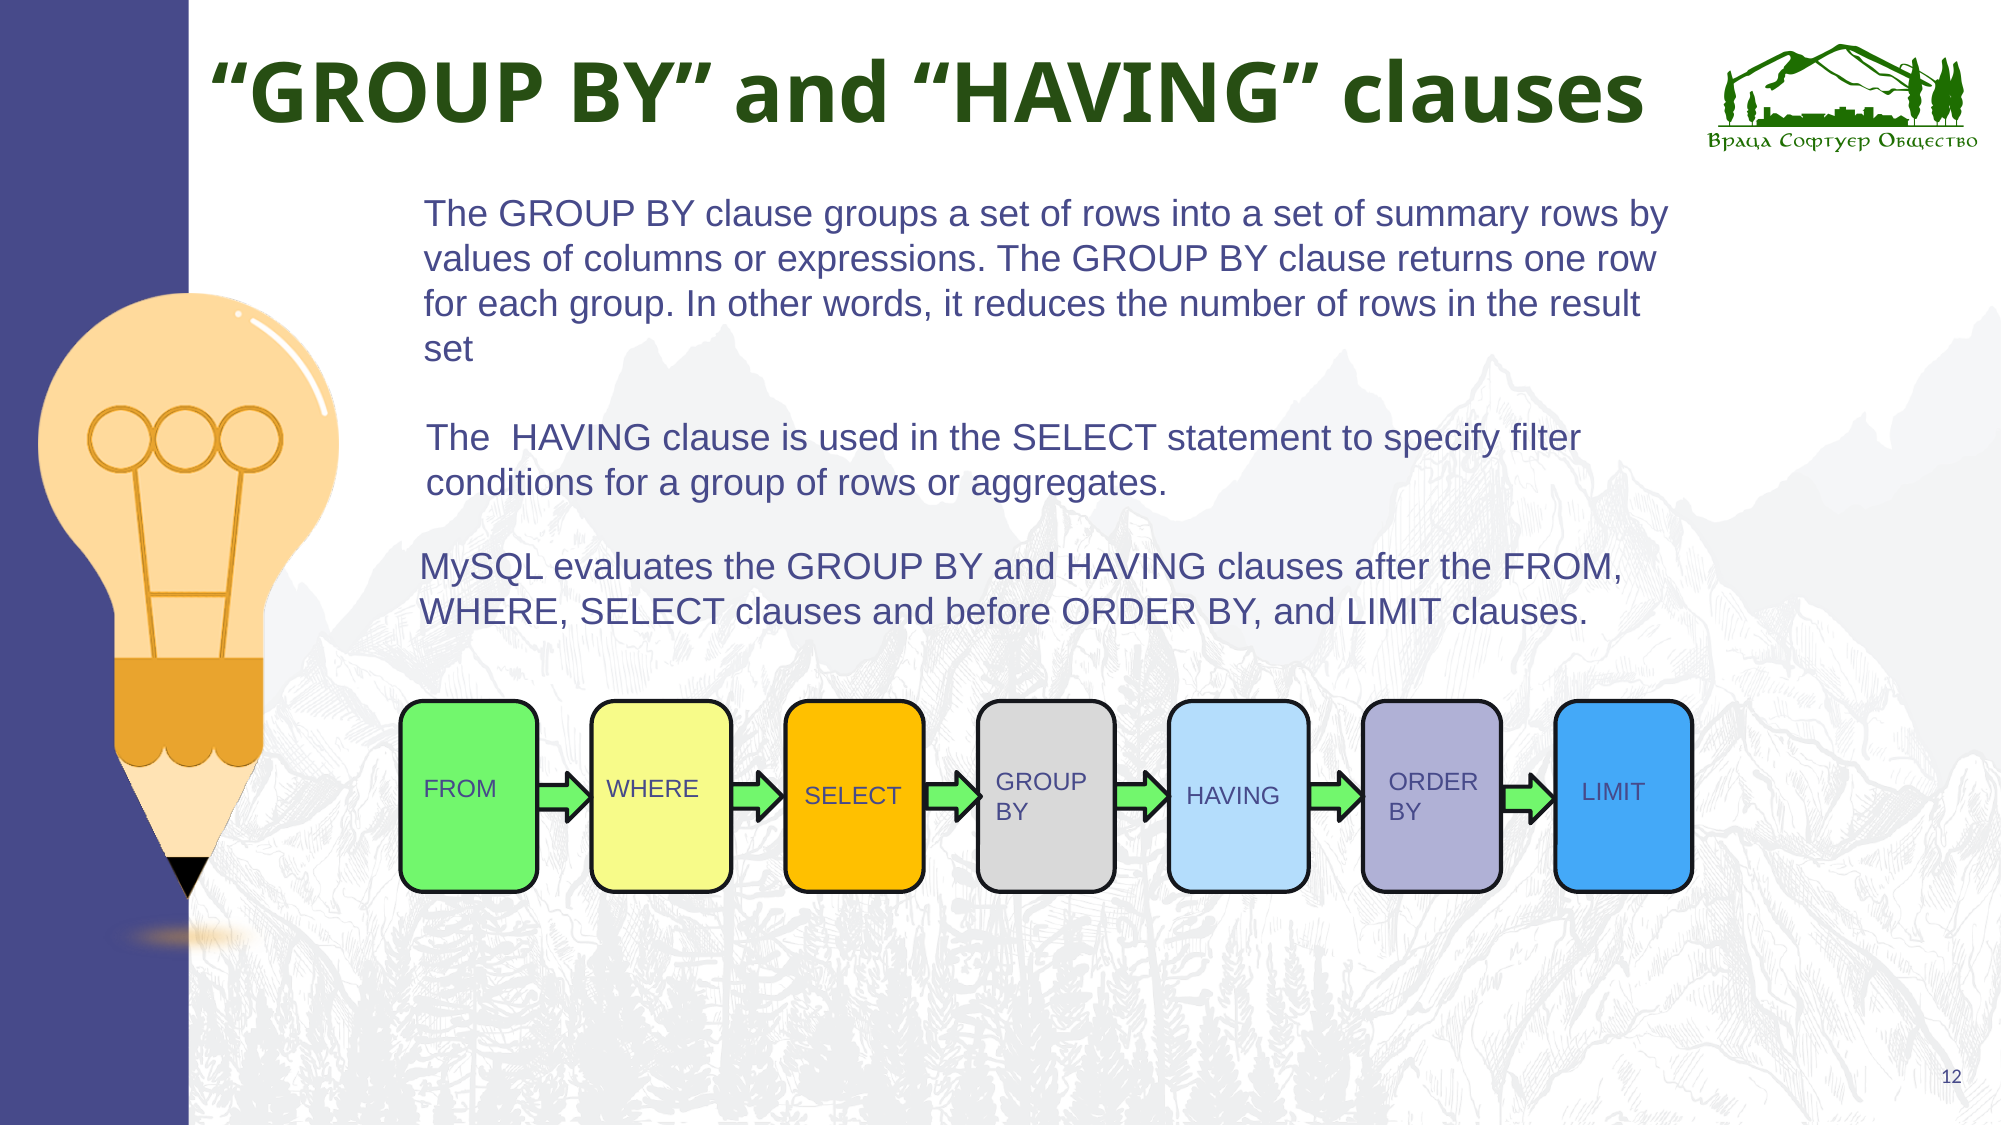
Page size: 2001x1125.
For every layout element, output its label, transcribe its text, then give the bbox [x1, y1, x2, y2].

text_box MySQL evaluates the GROUP BY and HAVING clauses after the FROM, WHERE, SELECT clauses and before ORDER BY, and LIMIT clauses. [404, 534, 1703, 640]
text_box [975, 698, 1117, 894]
text_box [398, 698, 540, 894]
text_box [1166, 799, 1311, 894]
text_box [1504, 772, 1557, 826]
picture [38, 293, 339, 961]
text_box [535, 770, 591, 824]
text_box The HAVING clause is used in the SELECT statement to specify filter conditions for a group of rows or aggregates. [411, 405, 1703, 511]
text_box FROM [408, 765, 546, 811]
text_box SELECT [789, 772, 927, 817]
title “GROUP BY” and “HAVING” clauses [194, 16, 1697, 162]
text_box [1166, 698, 1311, 793]
text_box [1360, 698, 1504, 894]
slide_number 12 [1897, 1049, 1968, 1101]
text_box [927, 770, 980, 823]
text_box WHERE [591, 765, 735, 811]
text_box The GROUP BY clause groups a set of rows into a set of summary rows by values of columns or expressions. The GROUP BY clause returns one row for each group. In other words, it reduces the number of rows in the result set [408, 181, 1706, 377]
text_box [1310, 770, 1366, 823]
text_box LIMIT [1566, 768, 1697, 814]
text_box [783, 698, 926, 894]
text_box GROUP BY [980, 758, 1111, 834]
text_box [1113, 770, 1171, 823]
text_box ORDER BY [1373, 758, 1504, 834]
text_box [1553, 698, 1695, 894]
text_box HAVING [1171, 772, 1310, 817]
text_box [589, 802, 734, 894]
text_box [589, 698, 734, 792]
text_box [735, 770, 785, 823]
picture [1703, 19, 1981, 165]
